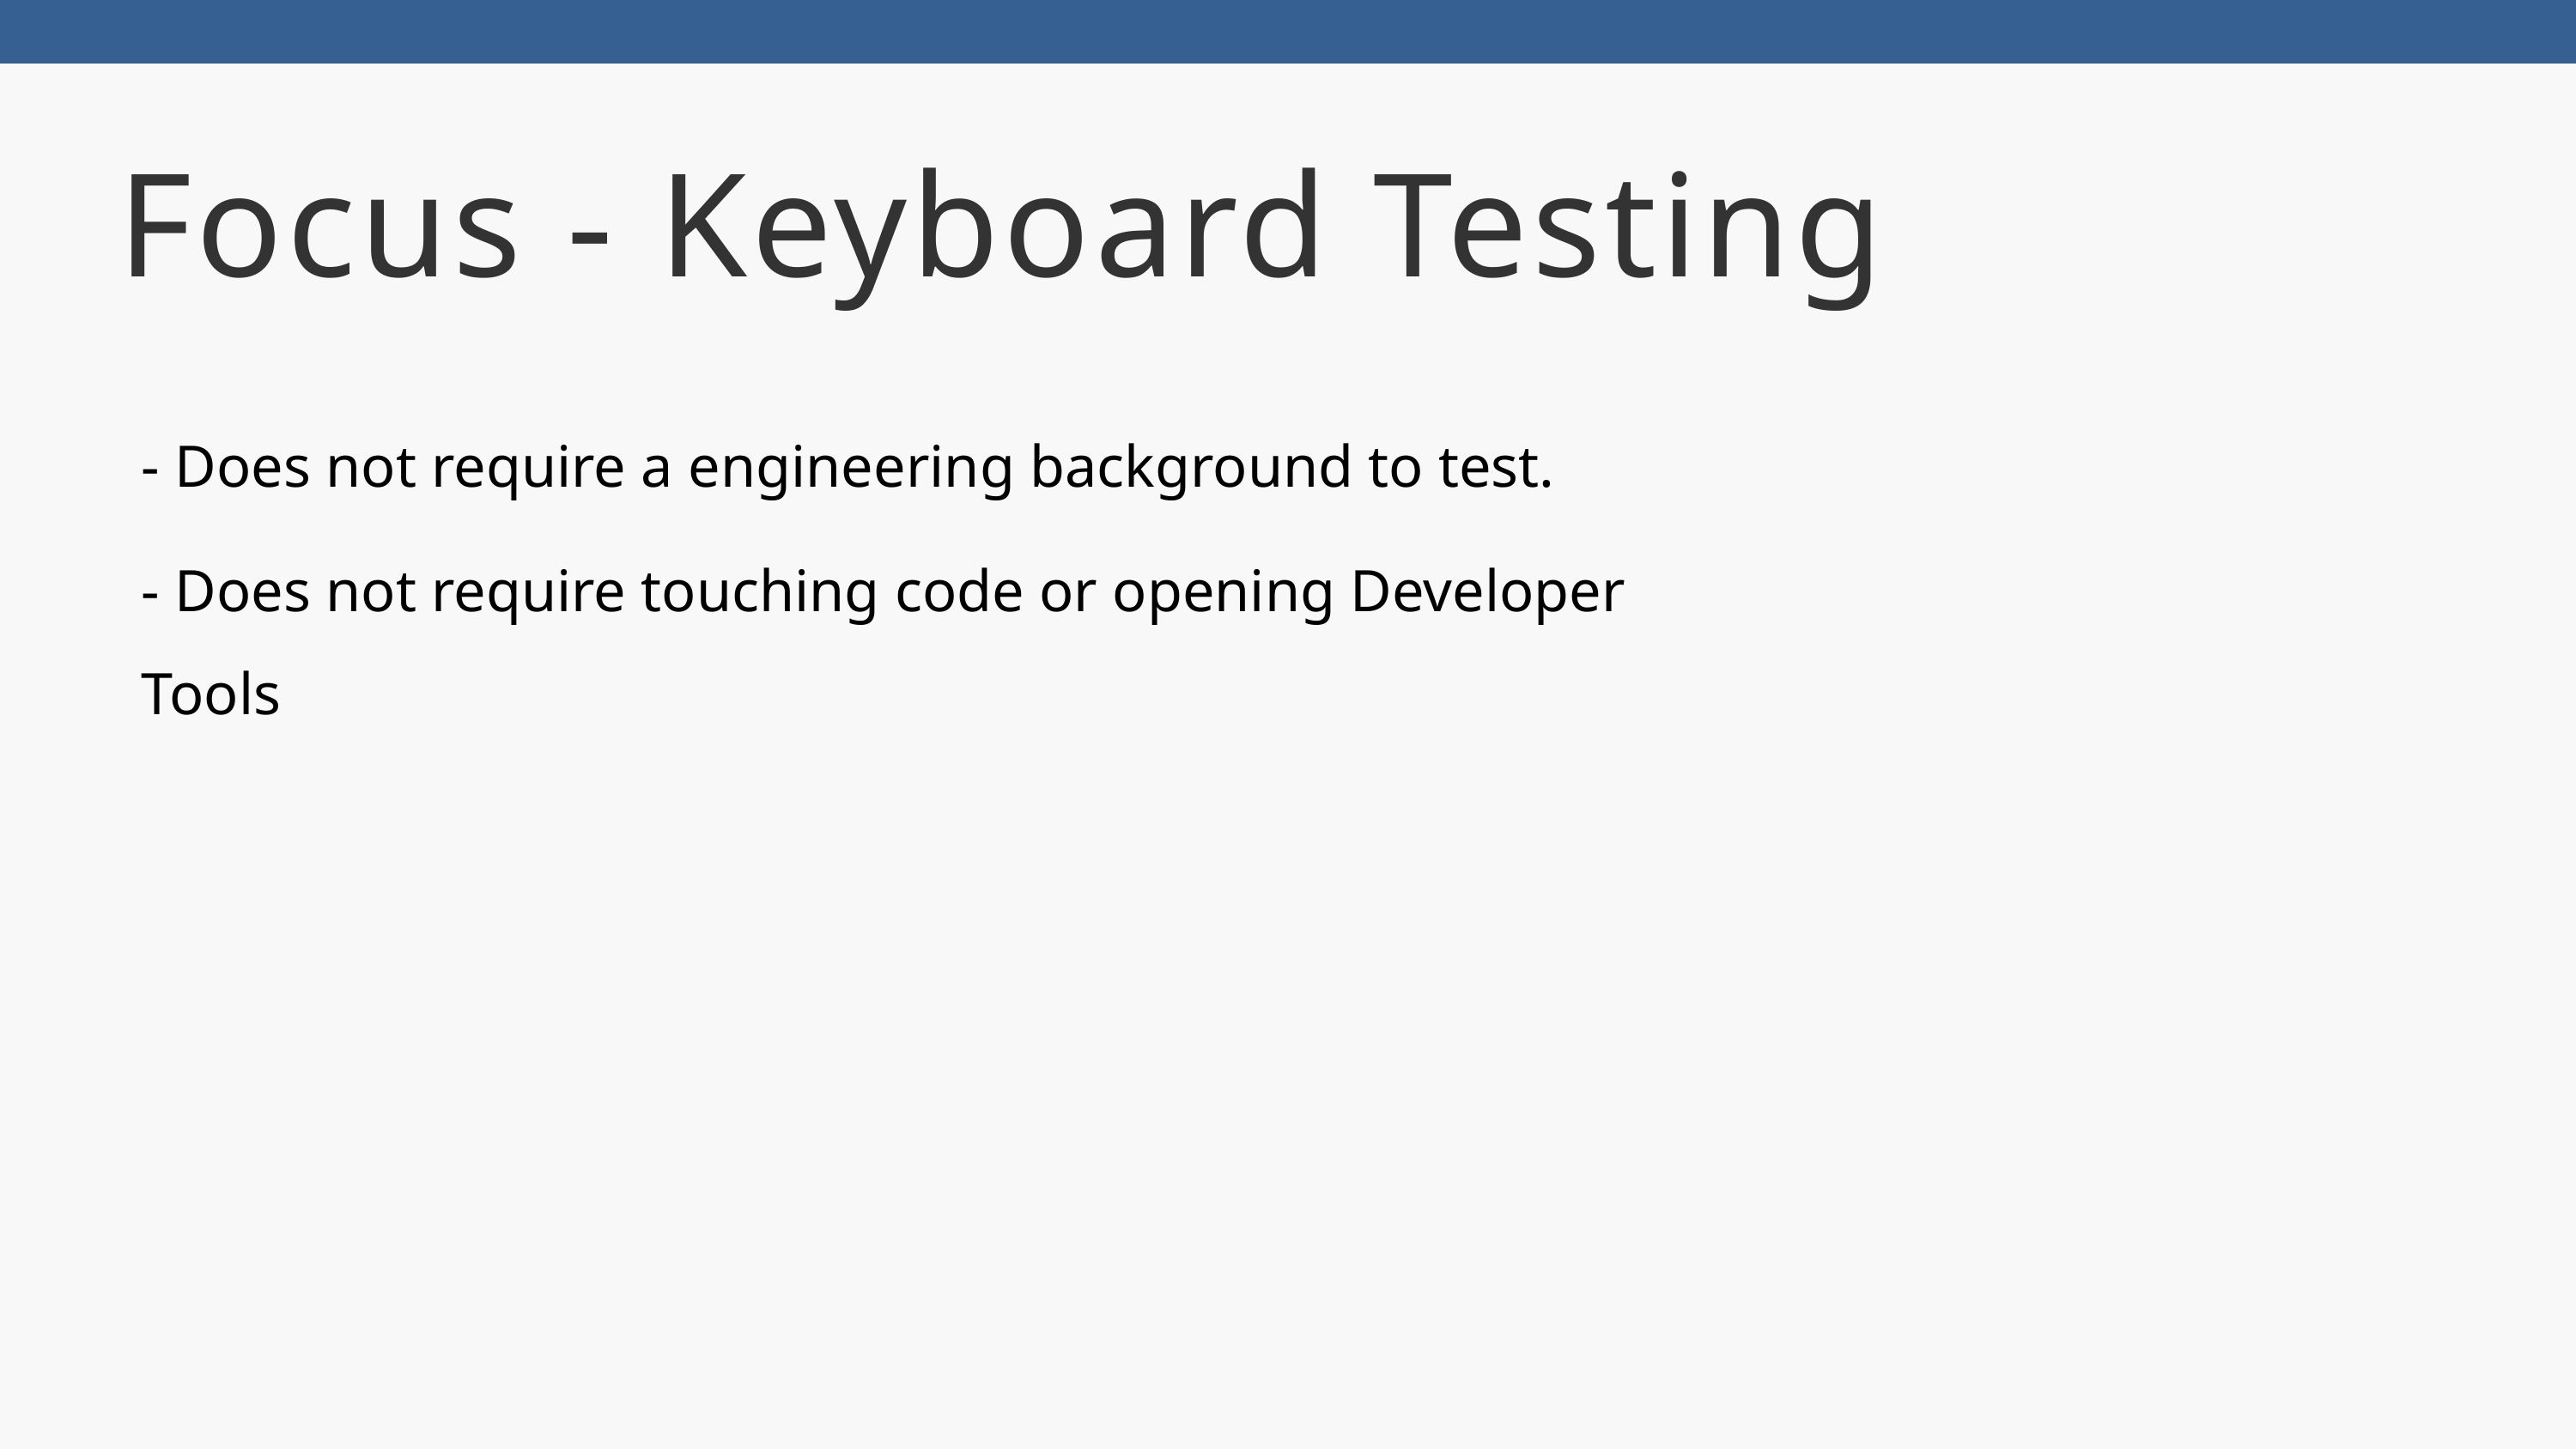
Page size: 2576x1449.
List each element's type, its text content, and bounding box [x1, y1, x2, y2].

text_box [0, 0, 2576, 64]
text_box - Does not require a engineering background to test. - Does not require touching code or opening Developer Tools [128, 389, 1739, 732]
text_box Focus - Keyboard Testing [118, 134, 2404, 306]
